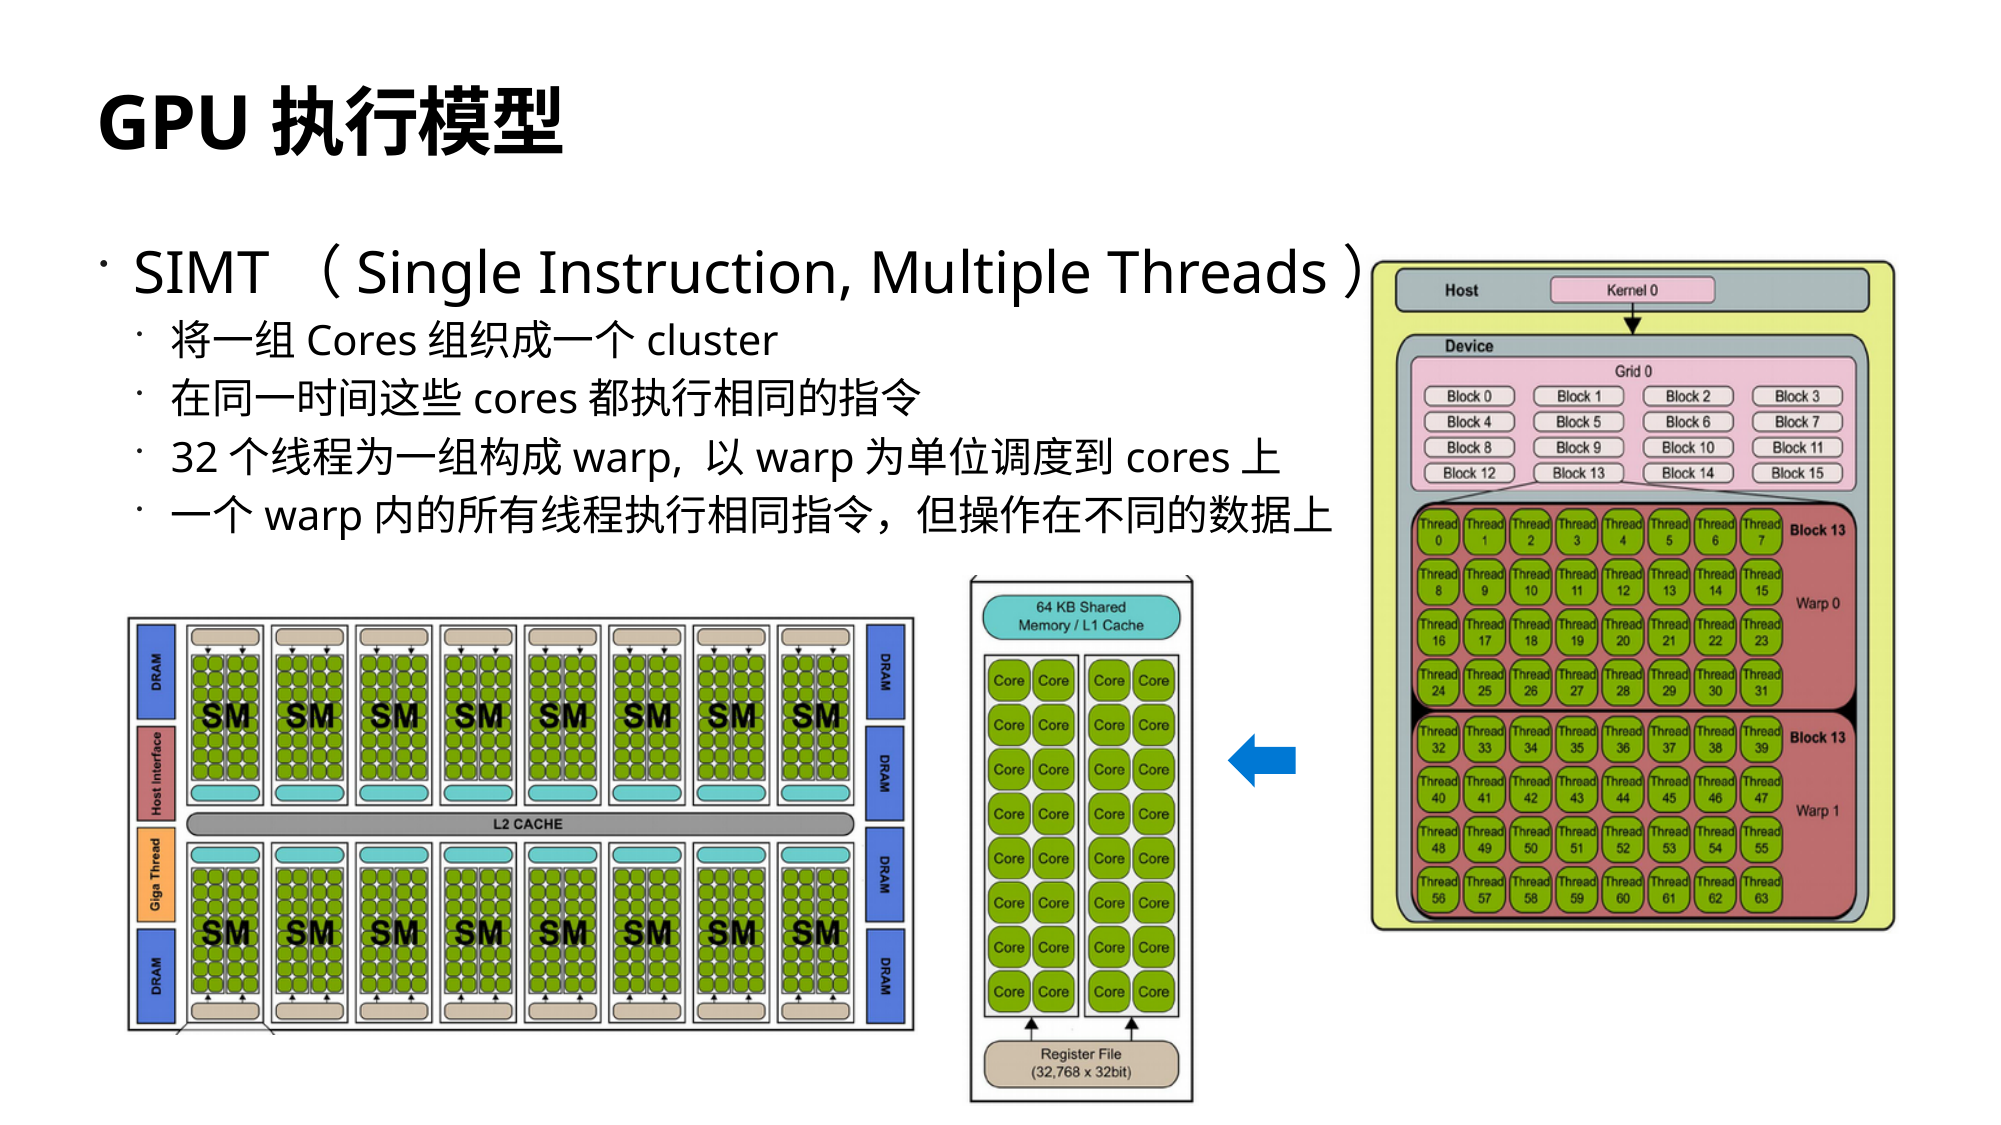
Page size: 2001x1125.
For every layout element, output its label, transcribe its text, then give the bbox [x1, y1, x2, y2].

picture [124, 608, 920, 1035]
picture [962, 575, 1199, 1106]
text_box [1227, 732, 1297, 789]
list SIMT（Single Instruction, Multiple Threads） 将一组Cores组织成一个cluster 在同一时间这些cores都执行相同的指令 32个线程为一组构成warp, 以warp为单位调度到cores上 一个warp内的所有线程执行相同指令，但操作在不同的数据上 [95, 235, 1904, 610]
picture [1360, 254, 1904, 941]
title GPU执行模型 [96, 75, 1904, 166]
